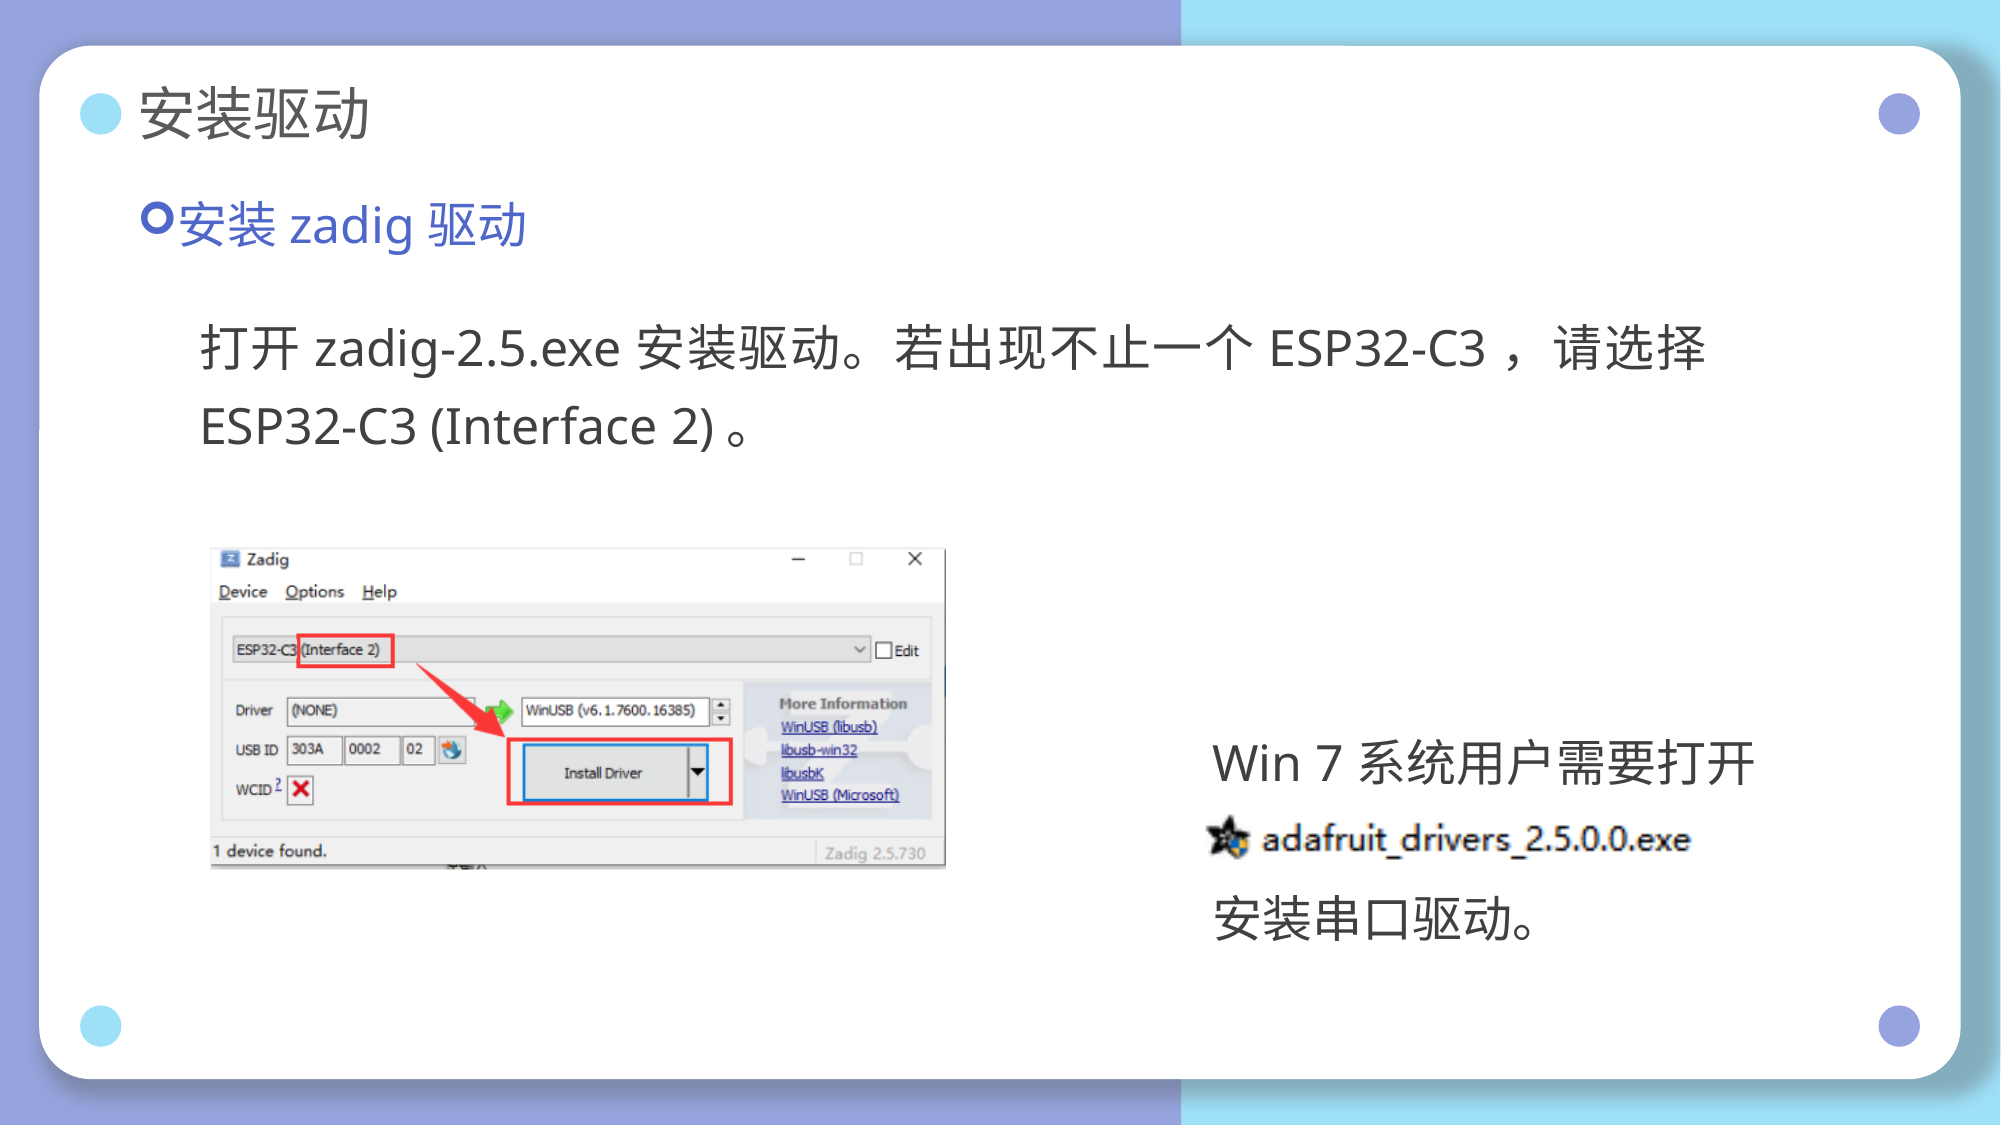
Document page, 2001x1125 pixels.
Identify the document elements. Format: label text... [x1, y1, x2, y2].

list 安装zadig驱动 [137, 185, 976, 262]
text_box 打开zadig-2.5.exe安装驱动。若出现不止一个ESP32-C3，请选择ESP32-C3 (Interface 2)。 [184, 291, 1733, 462]
title 安装驱动 [137, 77, 976, 157]
picture [210, 547, 946, 871]
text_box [1182, 706, 1879, 954]
